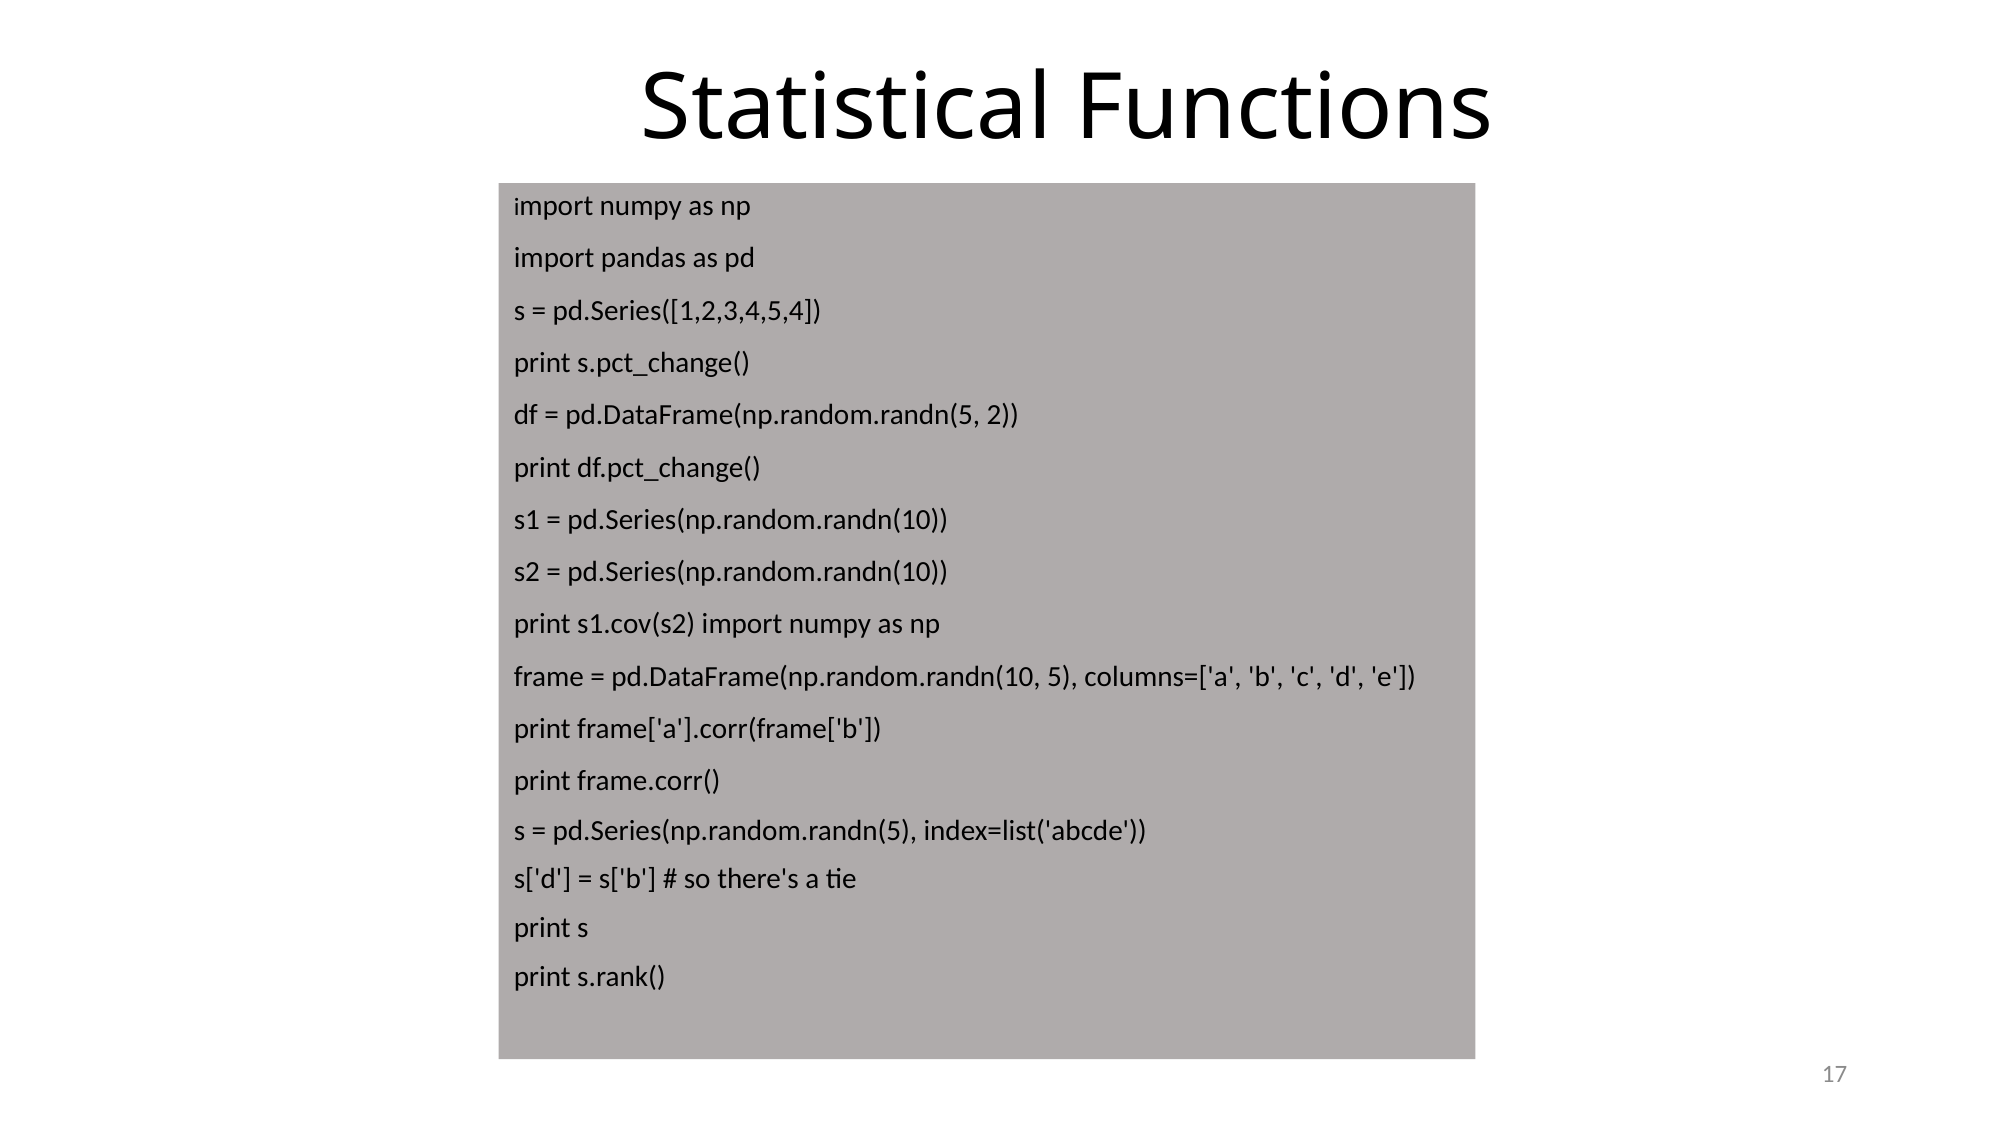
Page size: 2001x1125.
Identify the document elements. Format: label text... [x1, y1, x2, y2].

slide_number 17 [1412, 1042, 1863, 1103]
title Statistical Functions [204, 0, 1930, 218]
list import numpy as np import pandas as pd s = pd.Series([1,2,3,4,5,4]) print s.pct_change() df = pd.DataFrame(np.random.randn(5, 2)) print df.pct_change() s1 = pd.Series(np.random.randn(10)) s2 = pd.Series(np.random.randn(10)) print s1.cov(s2) import numpy as np frame = pd.DataFrame(np.random.randn(10, 5), columns=['a', 'b', 'c', 'd', 'e']) print frame['a'].corr(frame['b']) print frame.corr() s = pd.Series(np.random.randn(5), index=list('abcde')) s['d'] = s['b'] # so there's a tie print s print s.rank() [498, 183, 1476, 1060]
